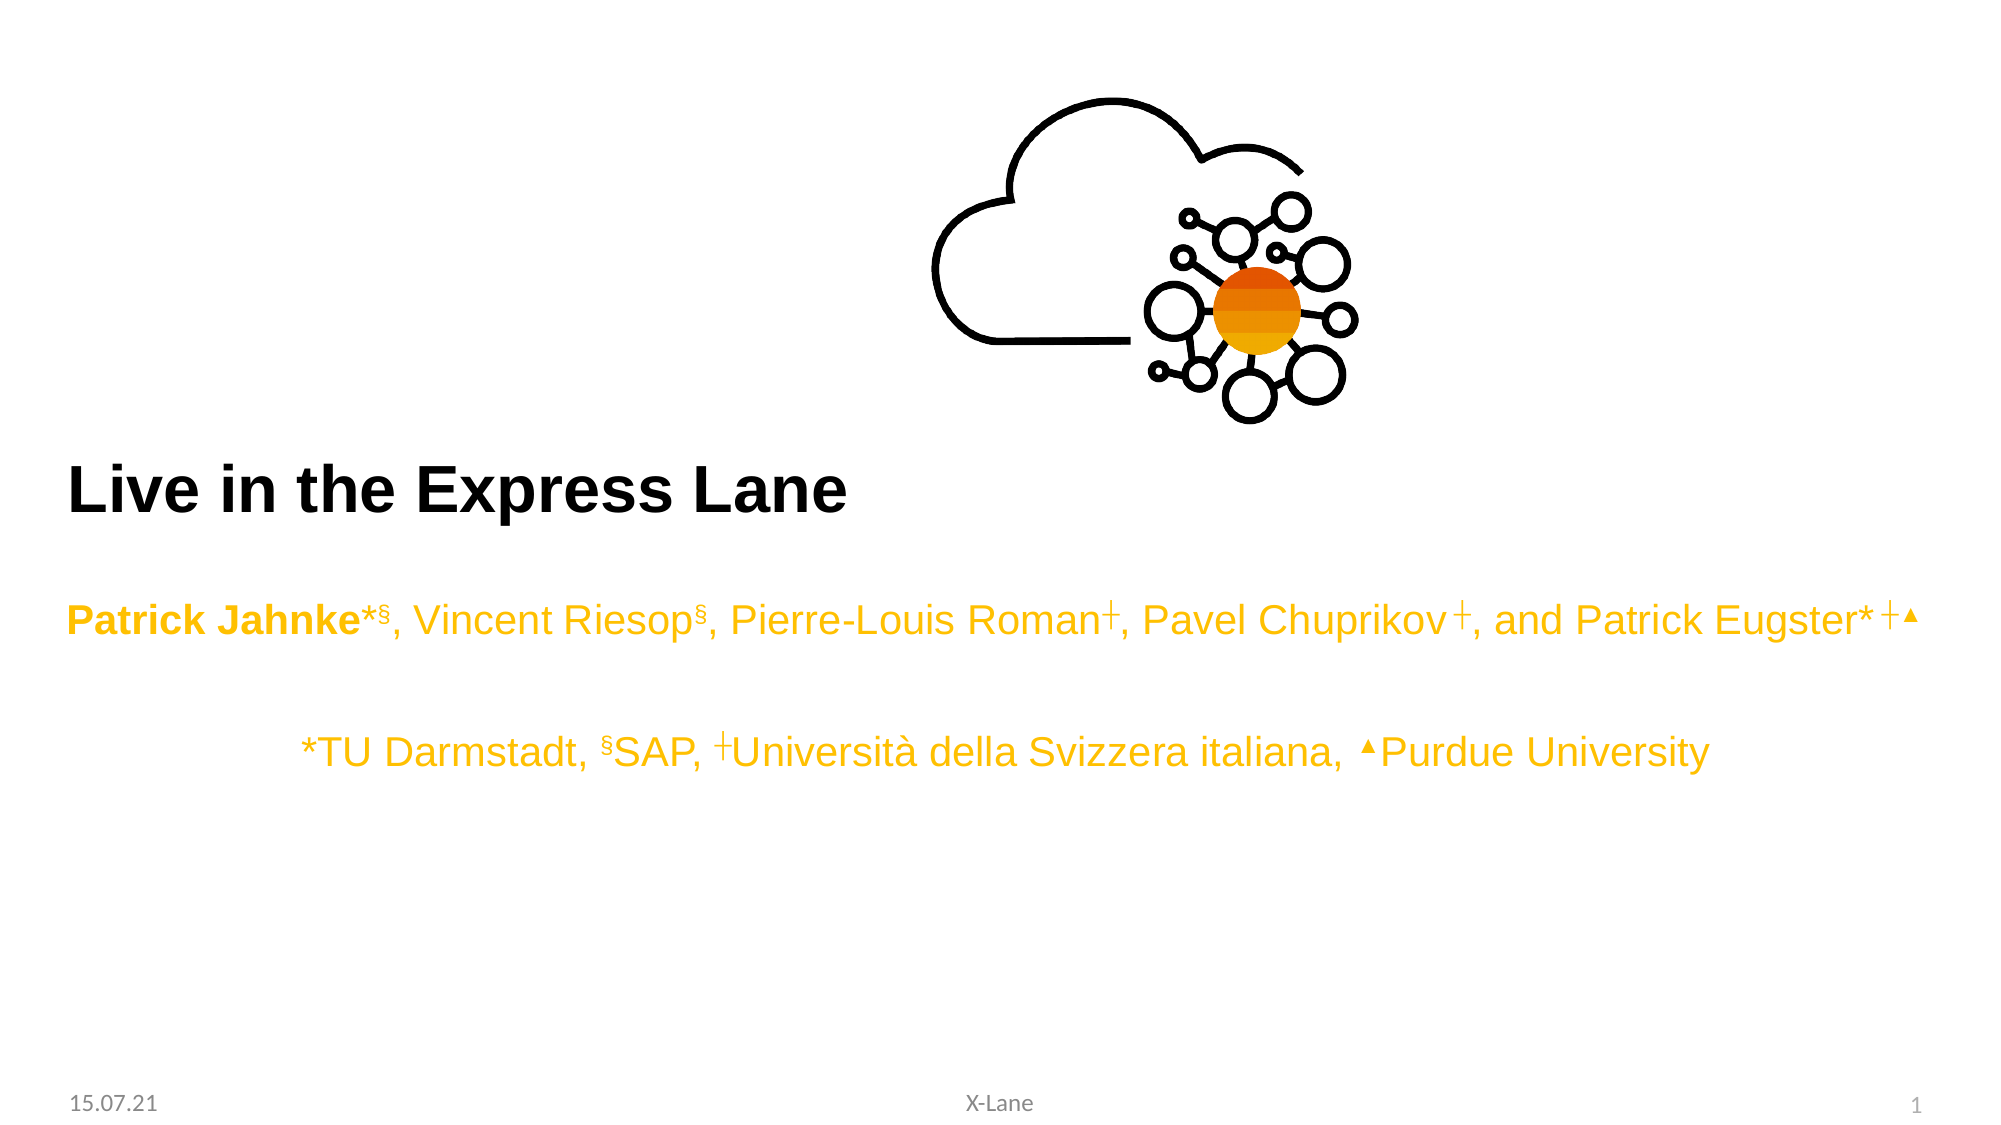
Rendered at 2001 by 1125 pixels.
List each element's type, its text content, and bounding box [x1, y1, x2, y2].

title Live in the Express Lane [52, 184, 1625, 535]
subtitle Patrick Jahnke*§, Vincent Riesop§, Pierre-Louis Roman┼, Pavel Chuprikov ┼, and Patrick Eugster* ┼▲ *TU Darmstadt, §SAP, ┼Università della Svizzera italiana, ▲Purdue University [40, 590, 1971, 1064]
footer X-Lane [662, 1079, 1338, 1125]
slide_number 1 [1487, 1079, 1938, 1125]
picture [908, 15, 1382, 489]
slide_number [54, 1079, 505, 1125]
